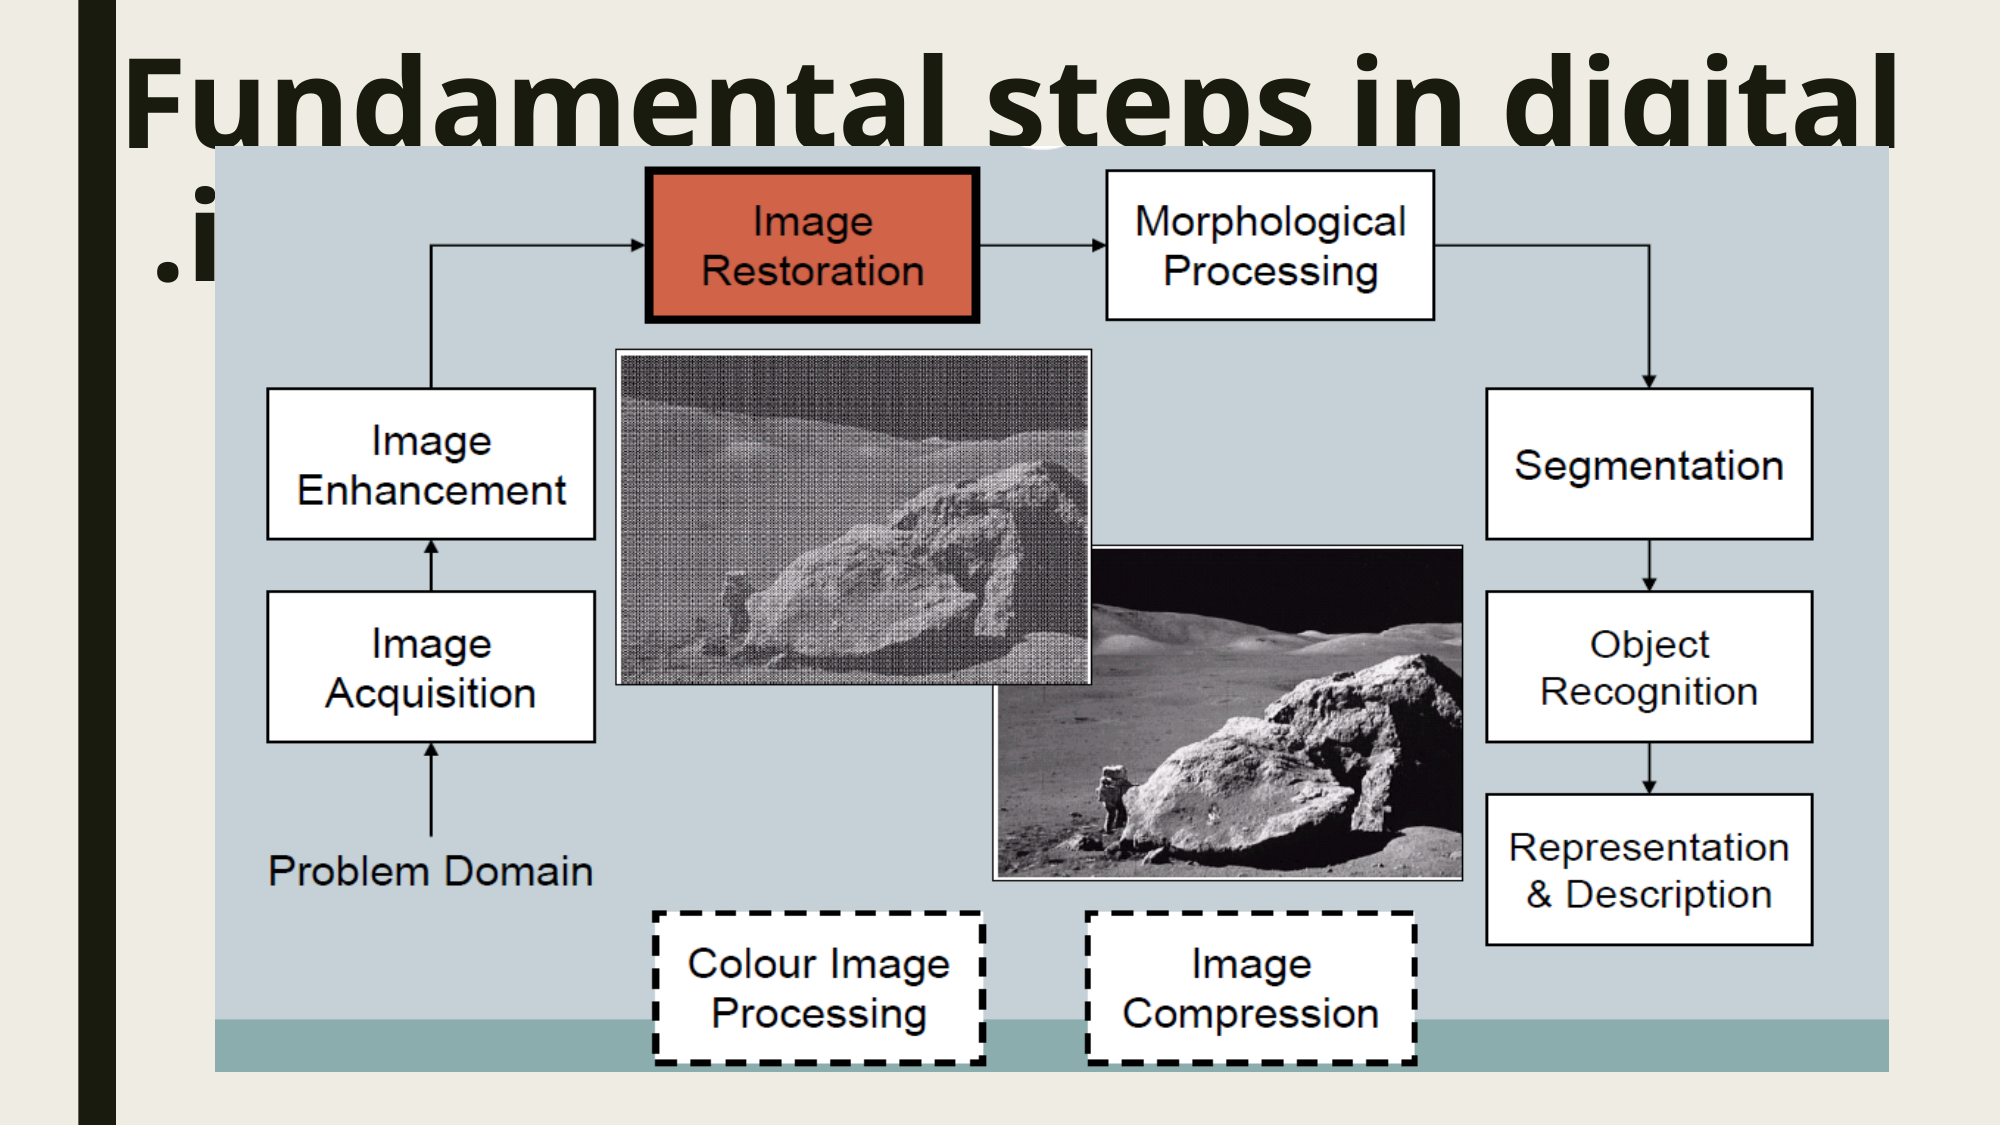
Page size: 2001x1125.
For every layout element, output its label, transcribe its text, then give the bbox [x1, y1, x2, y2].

picture [215, 146, 1889, 1072]
title Fundamental steps in digital image processing. [103, 33, 2000, 186]
